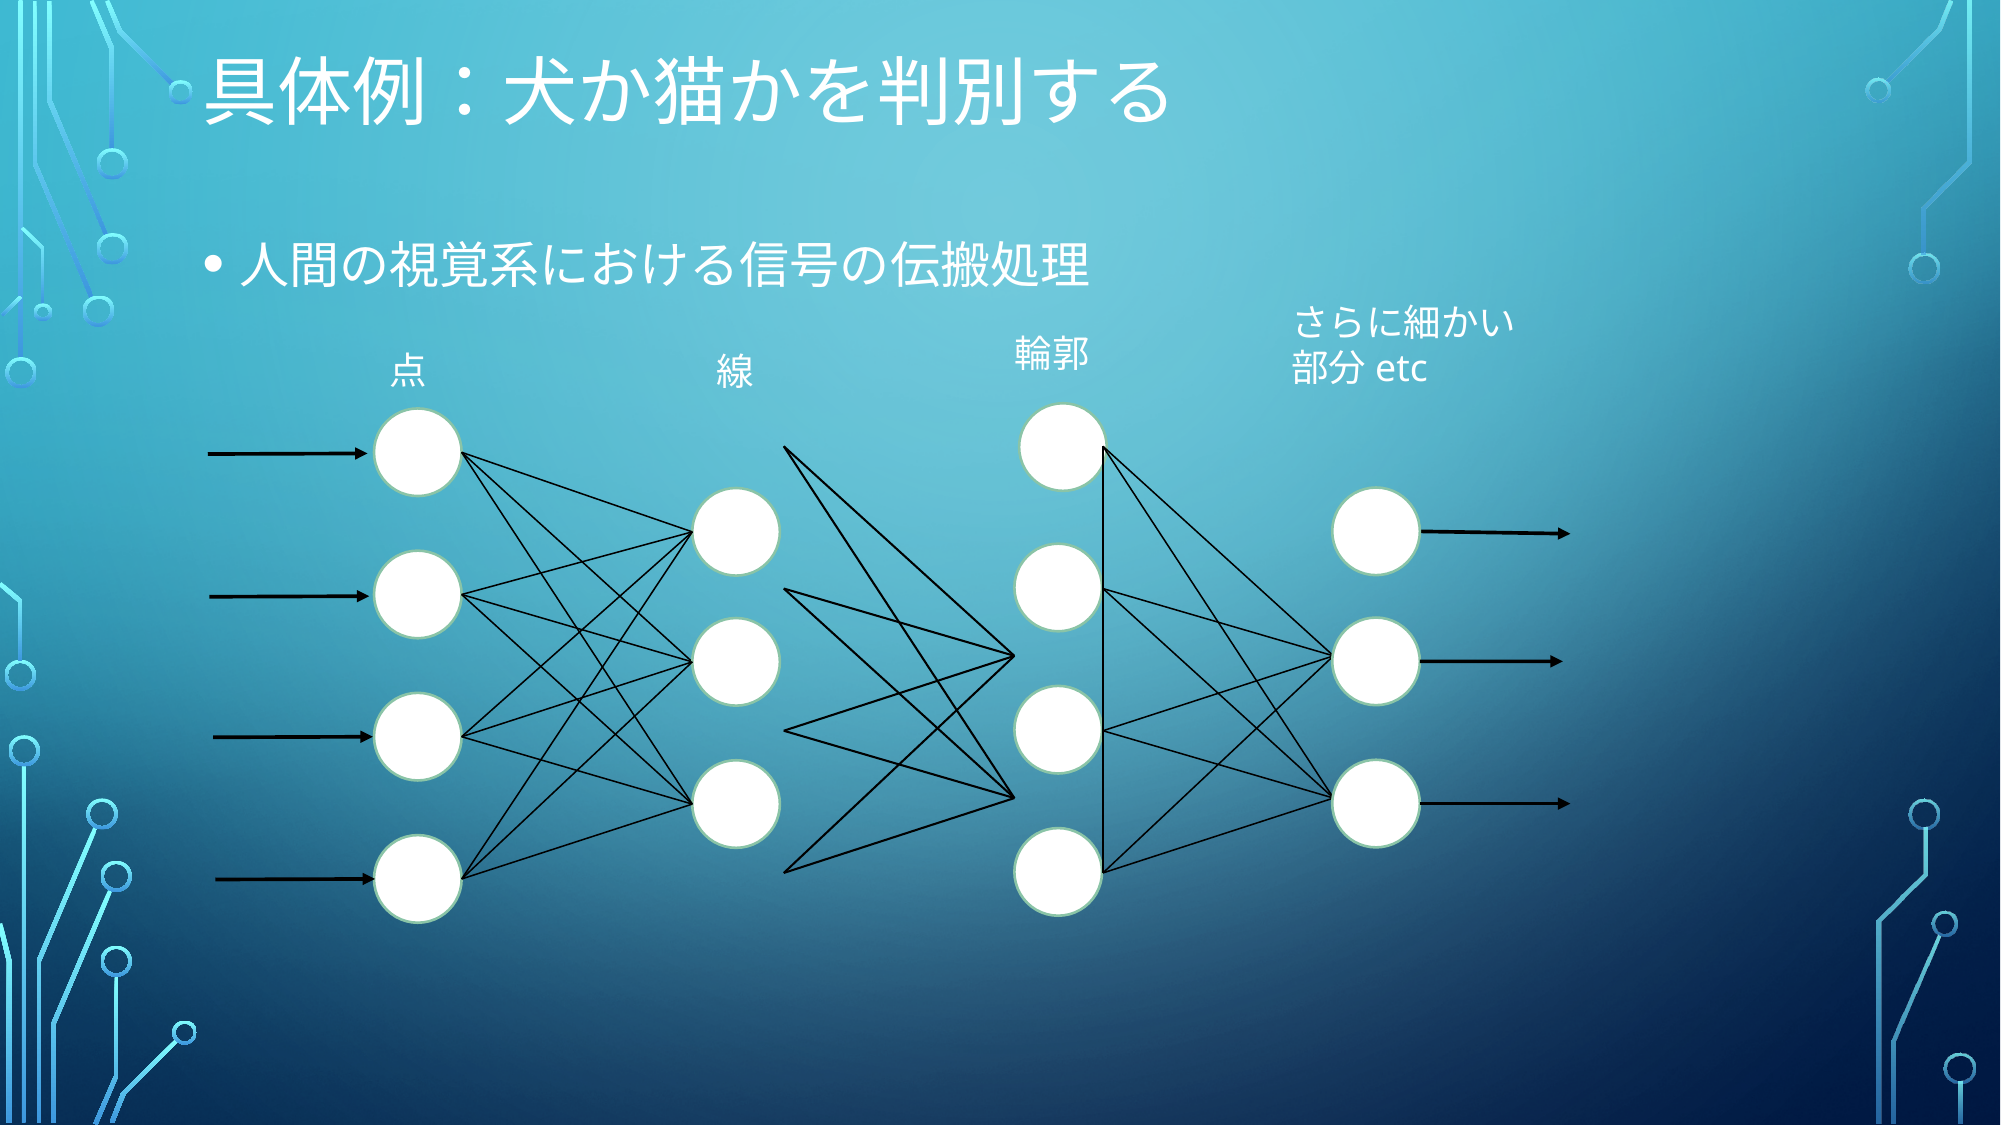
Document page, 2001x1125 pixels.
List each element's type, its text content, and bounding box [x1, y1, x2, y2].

text_box さらに細かい部分etc [1276, 291, 1536, 397]
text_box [783, 655, 1015, 797]
text_box [693, 758, 782, 850]
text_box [1102, 446, 1334, 655]
text_box 線 [701, 340, 859, 401]
text_box [693, 616, 782, 707]
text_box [461, 452, 693, 661]
text_box 点 [375, 339, 635, 400]
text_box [1102, 797, 1334, 874]
text_box [372, 833, 463, 925]
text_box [783, 446, 1015, 655]
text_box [461, 661, 693, 803]
text_box [1013, 826, 1104, 918]
text_box [1017, 401, 1108, 493]
text_box [372, 691, 461, 782]
text_box [1334, 758, 1422, 849]
text_box [1334, 486, 1422, 577]
list 人間の視覚系における信号の伝搬処理 [187, 213, 1813, 950]
text_box 輪郭 [999, 322, 1259, 383]
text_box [783, 797, 1015, 874]
text_box [1015, 684, 1102, 775]
title 具体例：犬か猫かを判別する [187, 14, 1813, 177]
text_box [1015, 542, 1102, 633]
text_box [1334, 616, 1422, 707]
text_box [372, 549, 461, 640]
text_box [1102, 655, 1334, 797]
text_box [461, 803, 693, 880]
text_box [693, 486, 782, 577]
text_box [372, 407, 463, 498]
